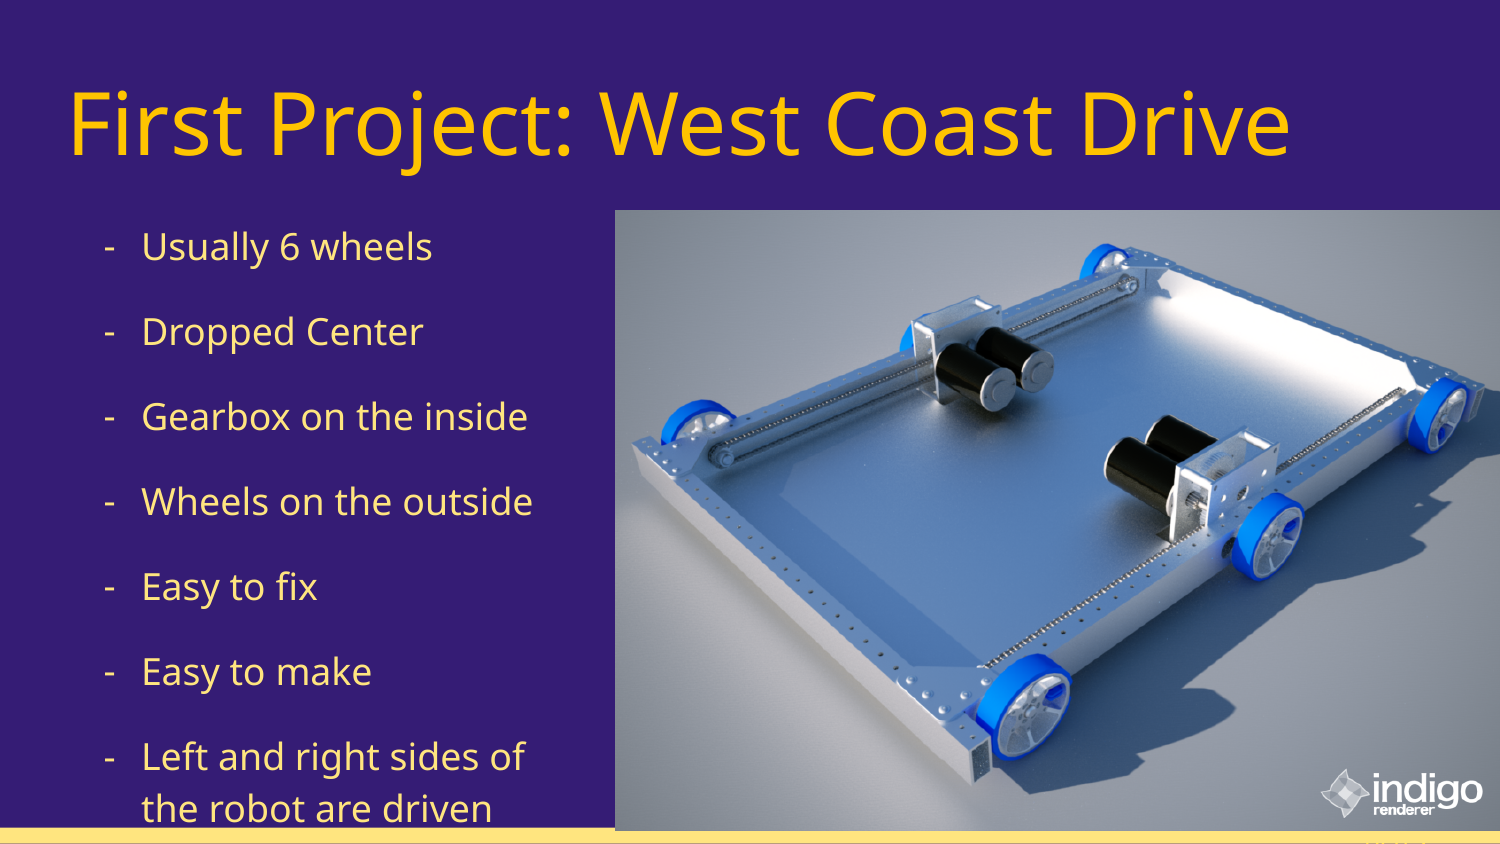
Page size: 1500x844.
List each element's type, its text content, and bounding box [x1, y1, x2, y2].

list Usually 6 wheels Dropped Center Gearbox on the inside Wheels on the outside Easy to fix Easy to make Left and right sides of the robot are driven independently. U shaped or rectangular [51, 200, 567, 556]
picture [614, 210, 1500, 831]
title First Project: West Coast Drive [51, 51, 1449, 189]
